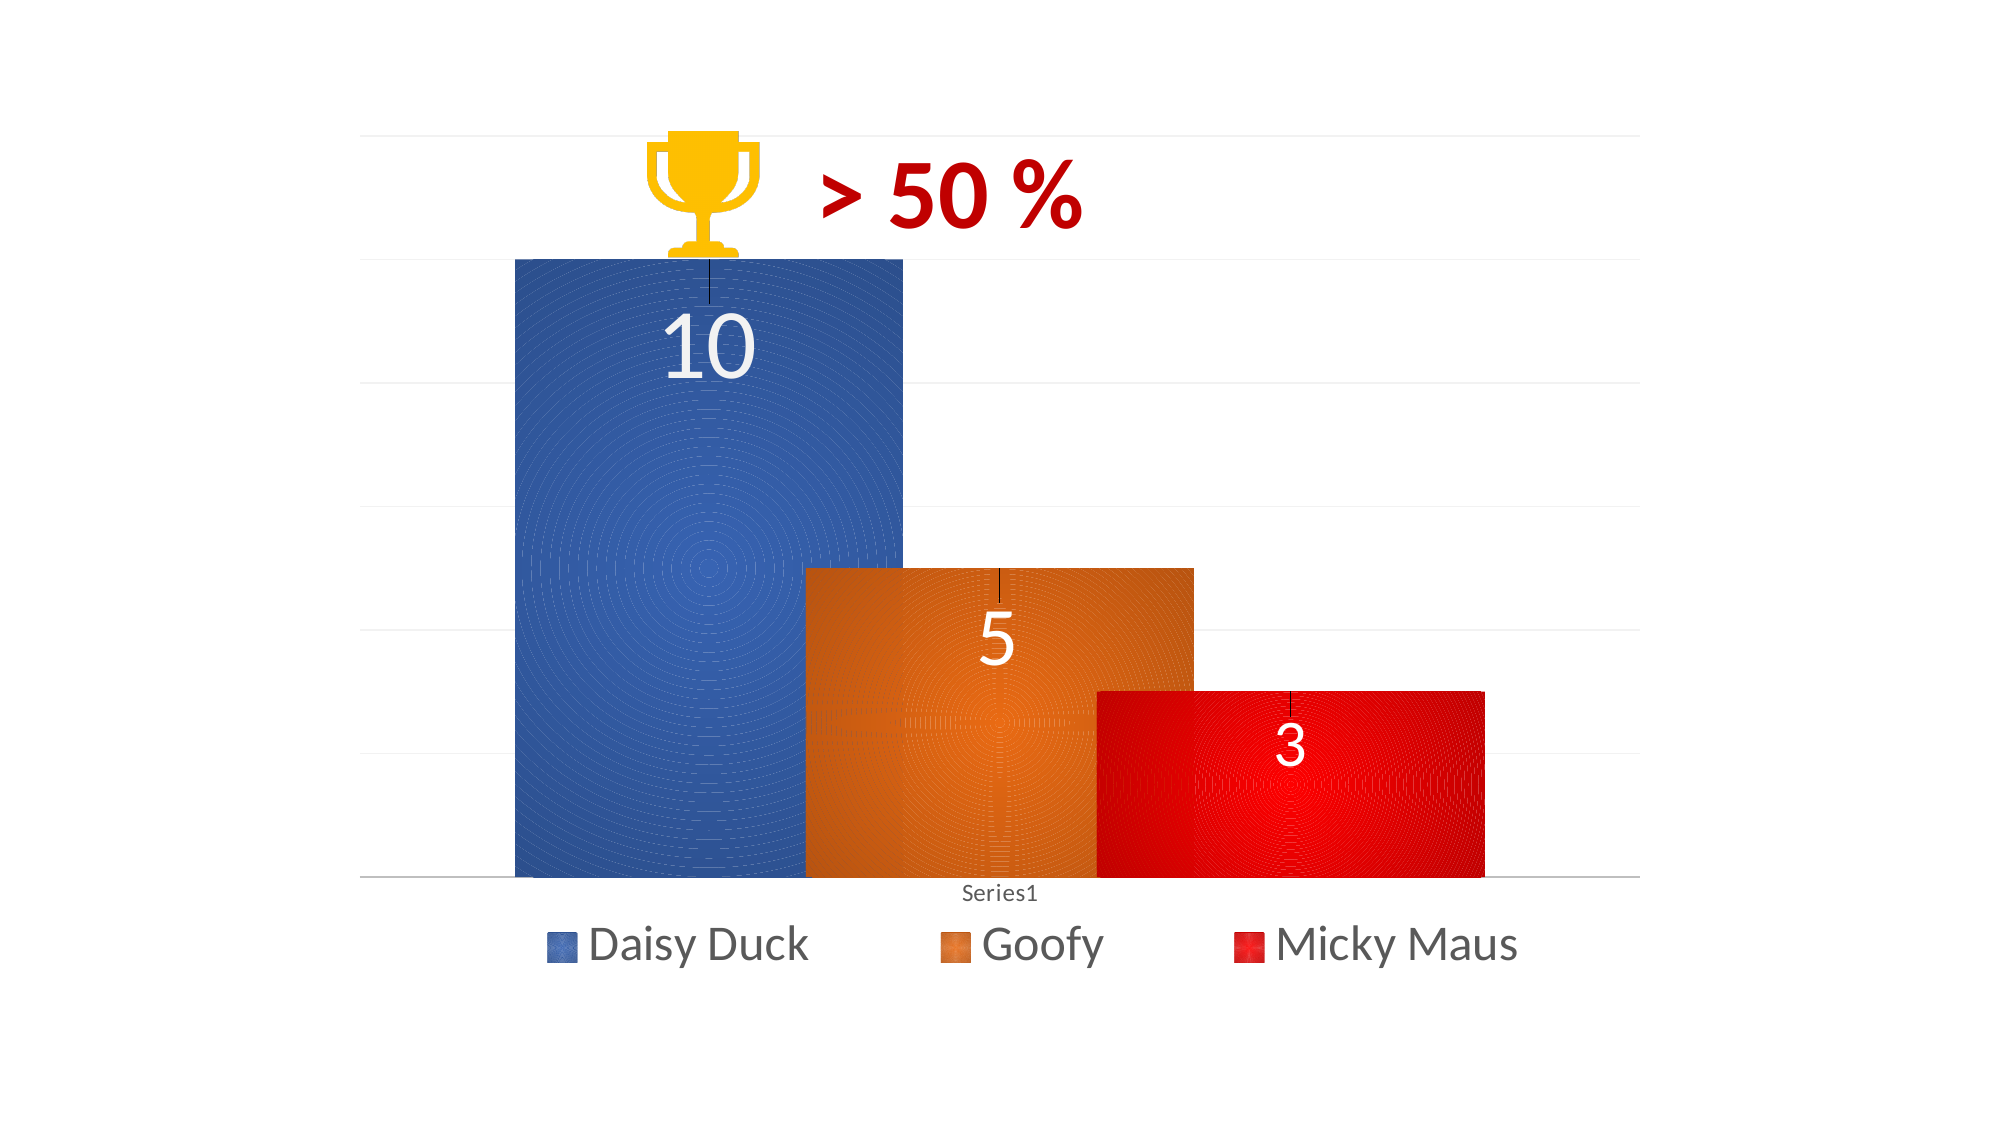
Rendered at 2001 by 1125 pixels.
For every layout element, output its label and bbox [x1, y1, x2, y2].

chart [333, 117, 1667, 1007]
picture [626, 117, 780, 271]
